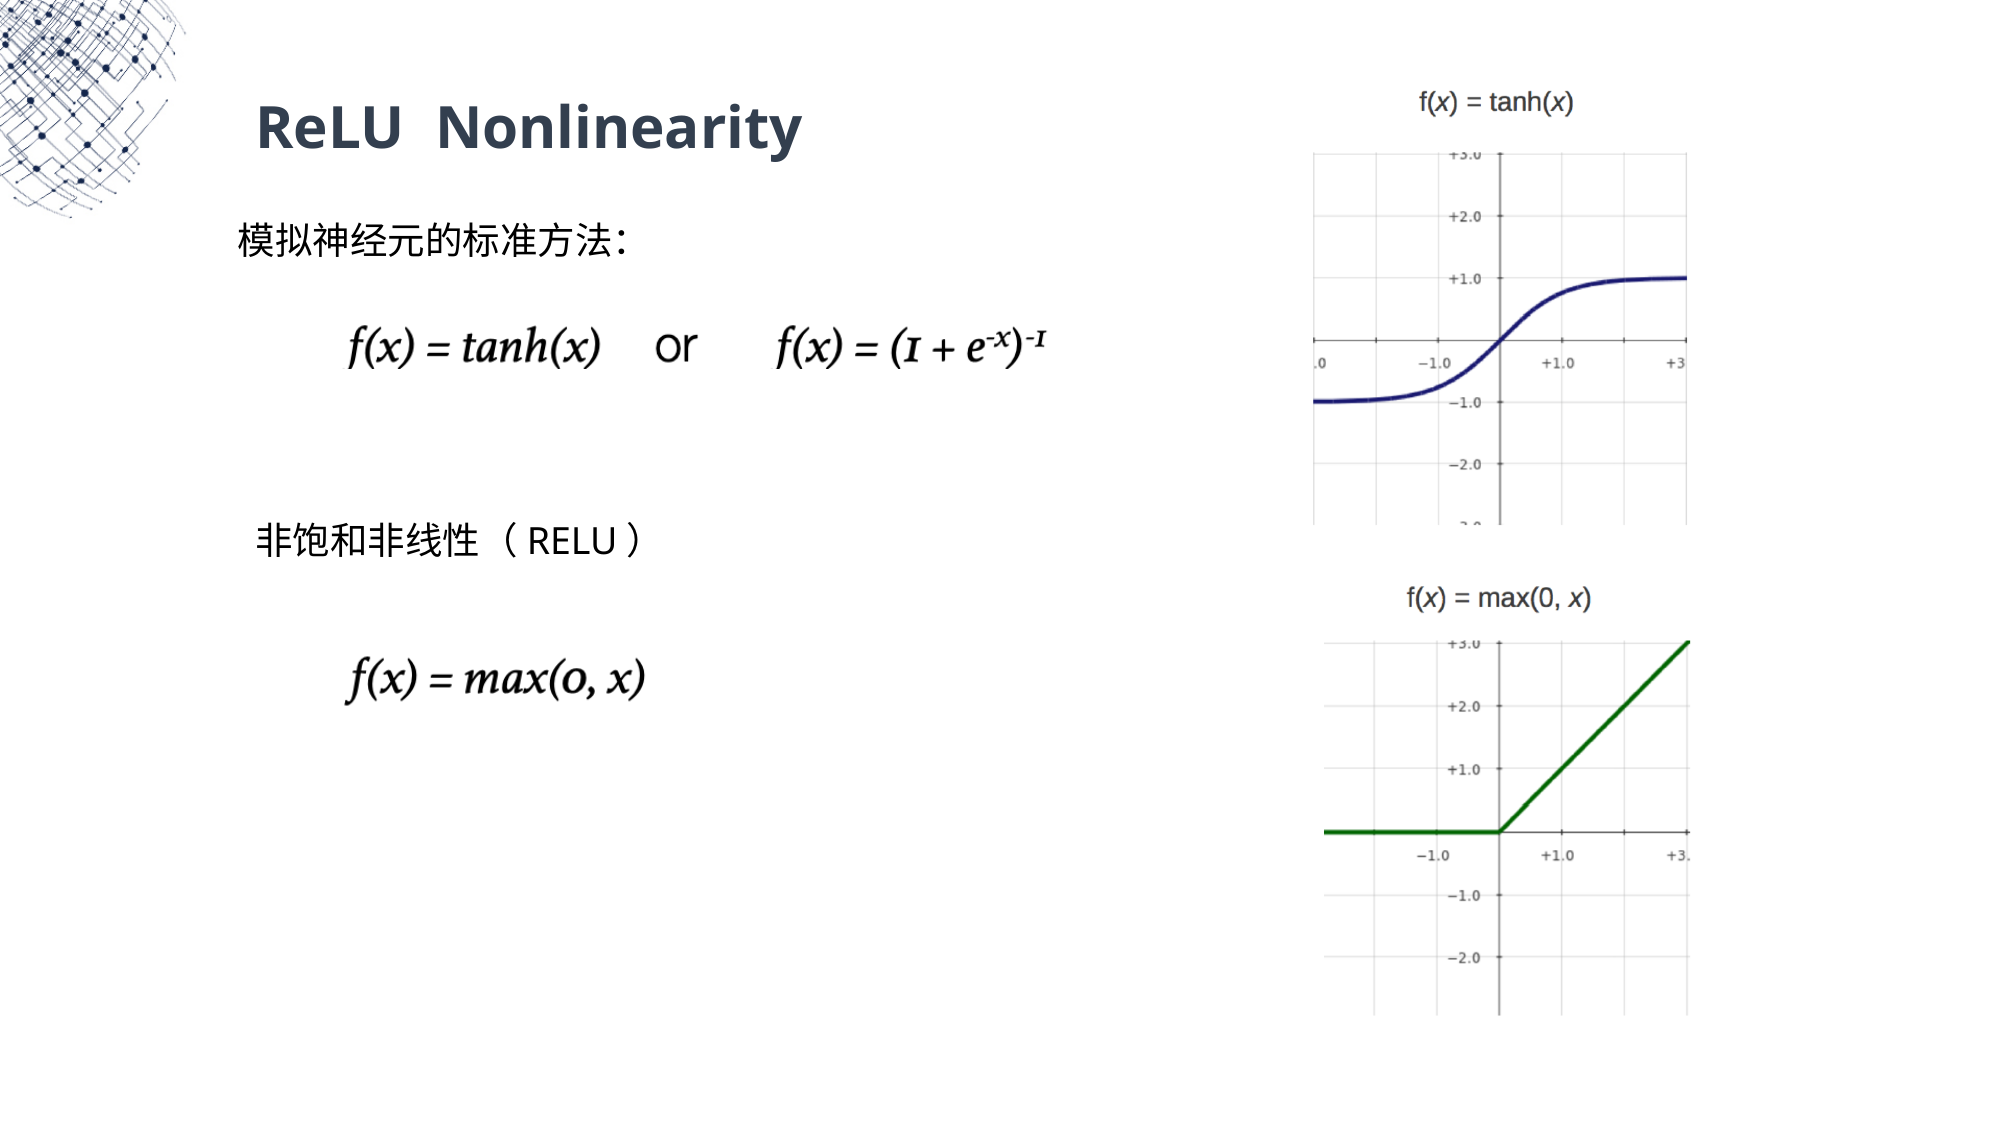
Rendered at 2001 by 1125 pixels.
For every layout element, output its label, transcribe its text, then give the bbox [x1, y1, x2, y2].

text_box ReLU Nonlinearity [240, 82, 922, 168]
text_box 模拟神经元的标准方法： [222, 209, 785, 270]
picture [0, 0, 2000, 1125]
text_box 非饱和非线性（RELU） [240, 509, 719, 570]
